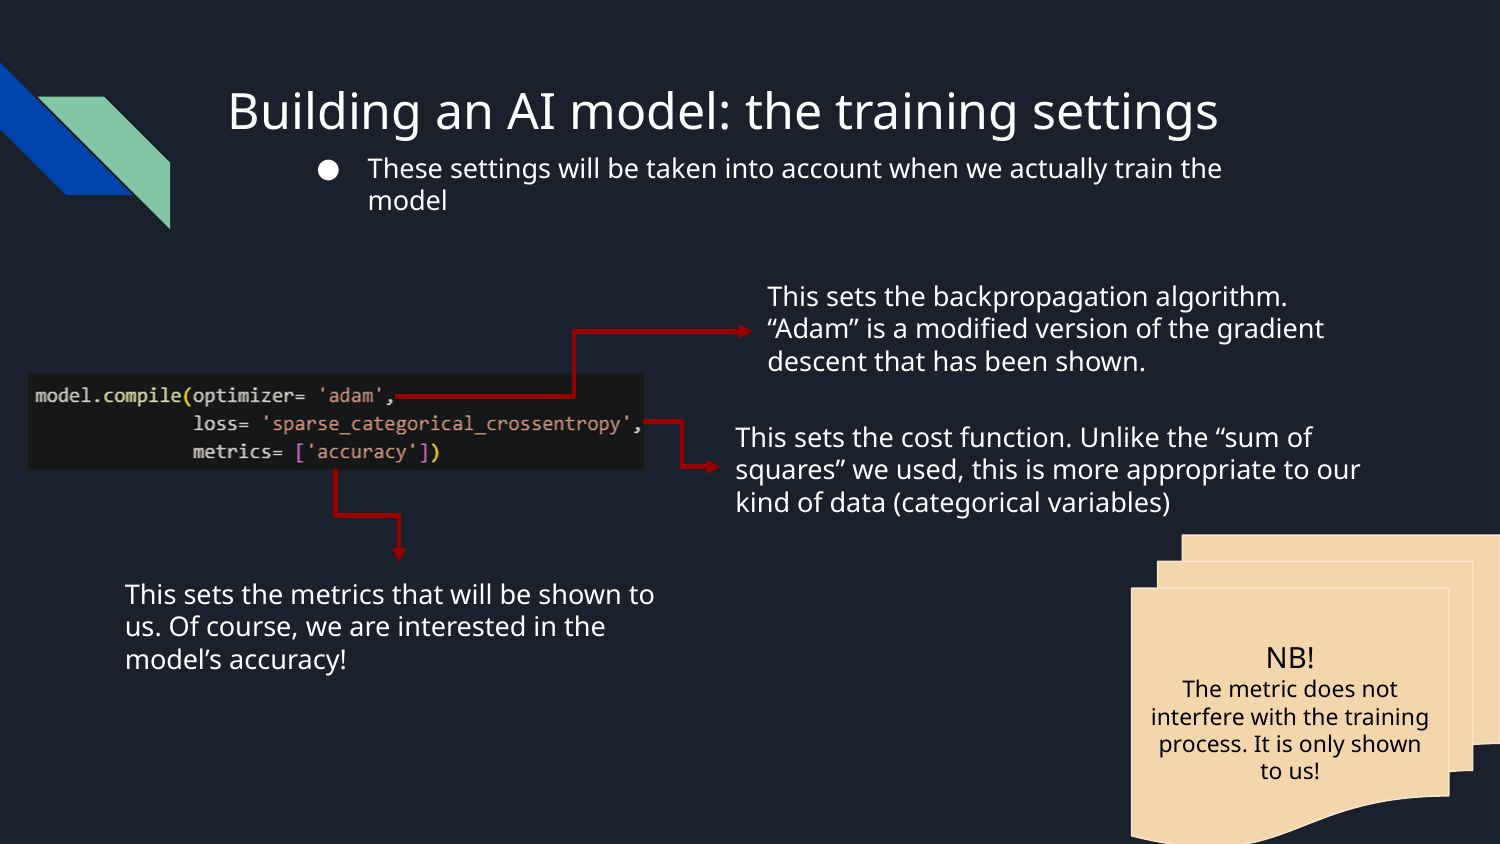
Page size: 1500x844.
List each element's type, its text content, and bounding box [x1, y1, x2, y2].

picture [28, 374, 644, 470]
text_box NB! The metric does not interfere with the training process. It is only shown to us! [1131, 535, 1500, 844]
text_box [642, 404, 1411, 529]
title Building an AI model: the training settings [212, 64, 1368, 215]
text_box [109, 469, 689, 808]
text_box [394, 263, 1368, 399]
text_box These settings will be taken into account when we actually train the model [277, 135, 1254, 231]
